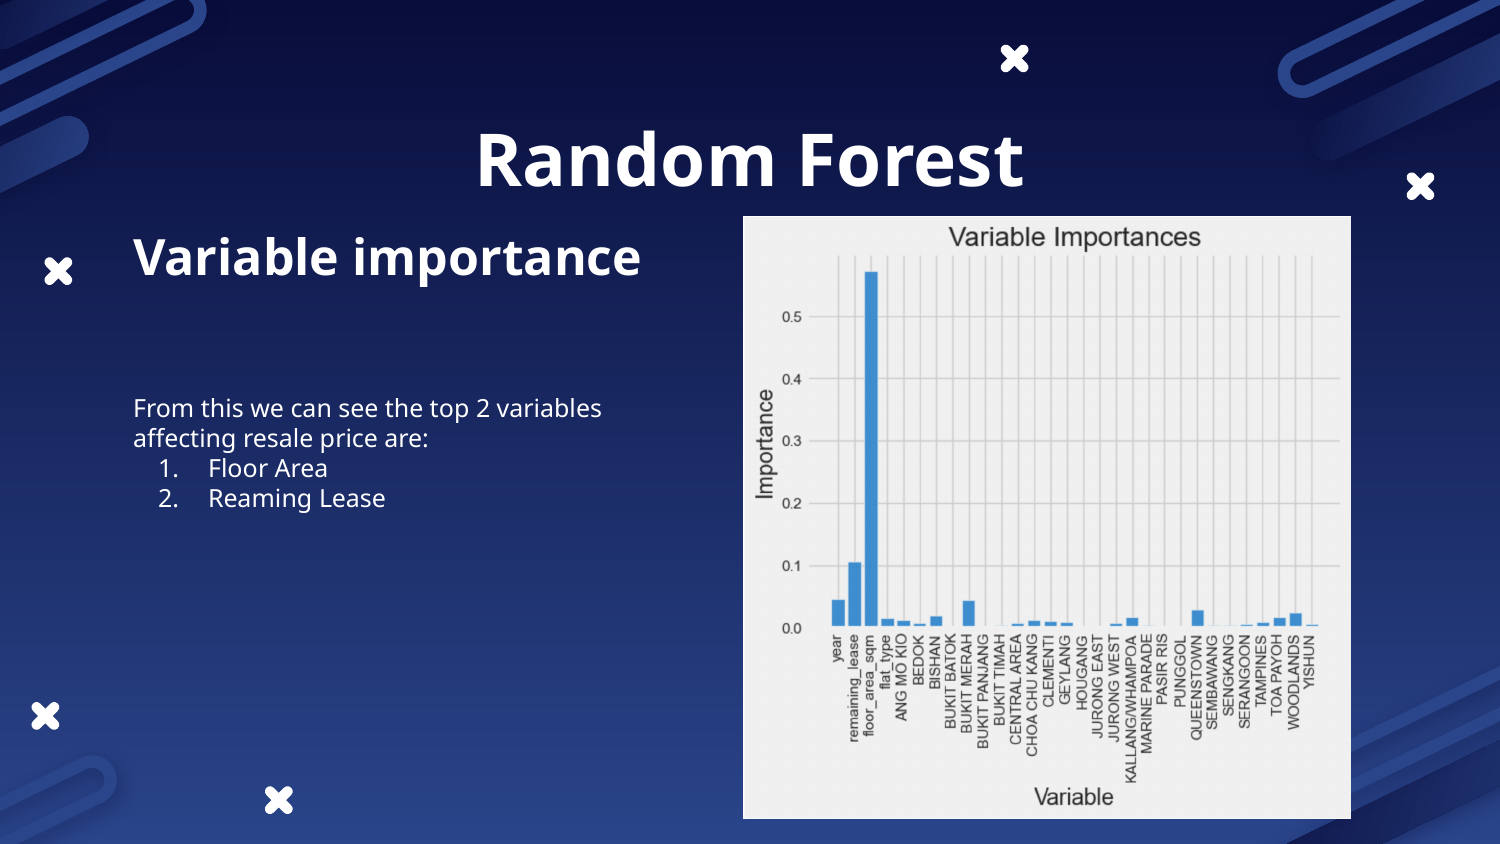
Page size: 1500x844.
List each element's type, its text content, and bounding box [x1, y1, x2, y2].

subtitle From this we can see the top 2 variables affecting resale price are: Floor Area Reaming Lease [118, 317, 719, 489]
picture [743, 216, 1351, 819]
subtitle Variable importance [118, 208, 719, 301]
title Random Forest [118, 98, 1382, 192]
